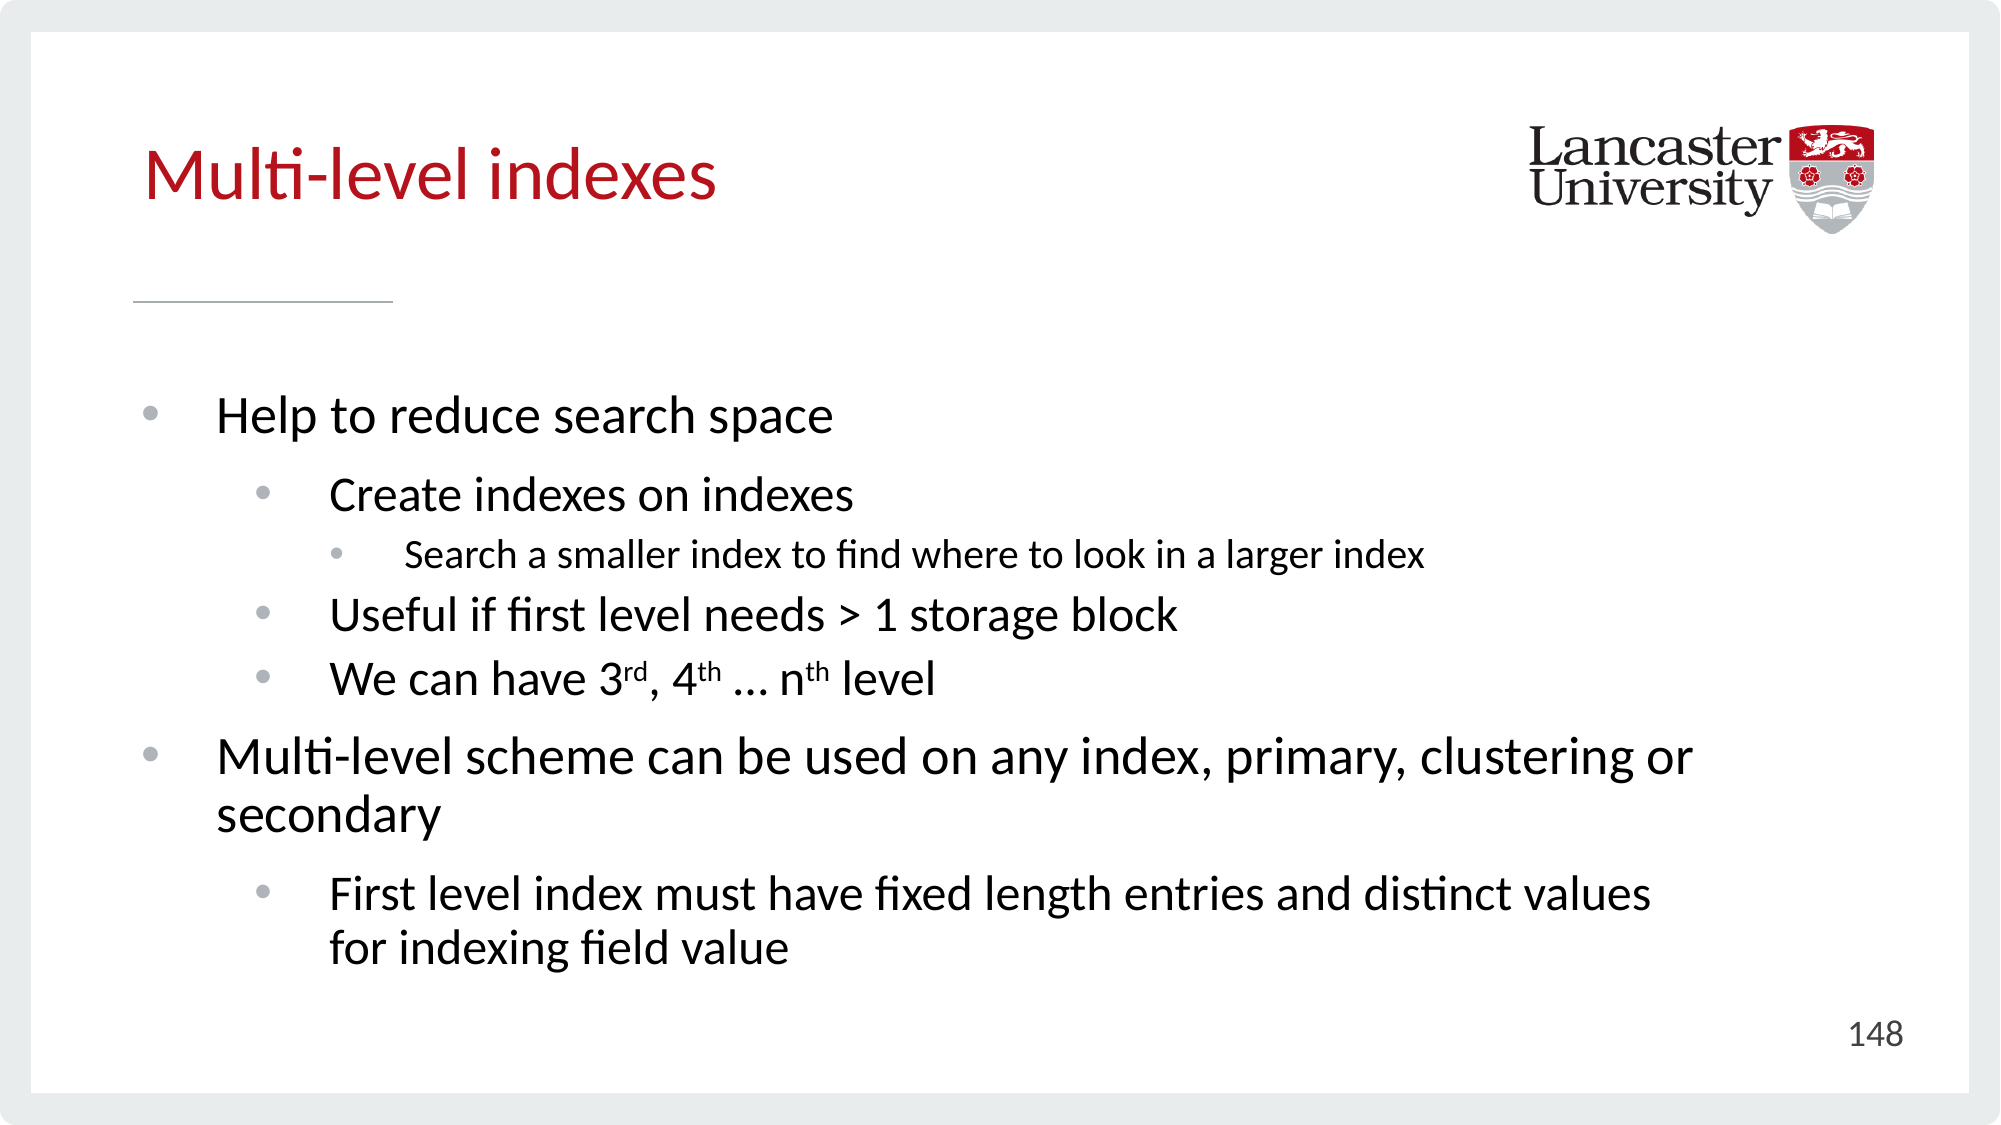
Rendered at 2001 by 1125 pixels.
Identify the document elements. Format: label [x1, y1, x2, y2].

slide_number [1468, 1001, 1919, 1061]
list [126, 379, 1725, 1014]
title [128, 78, 1448, 279]
